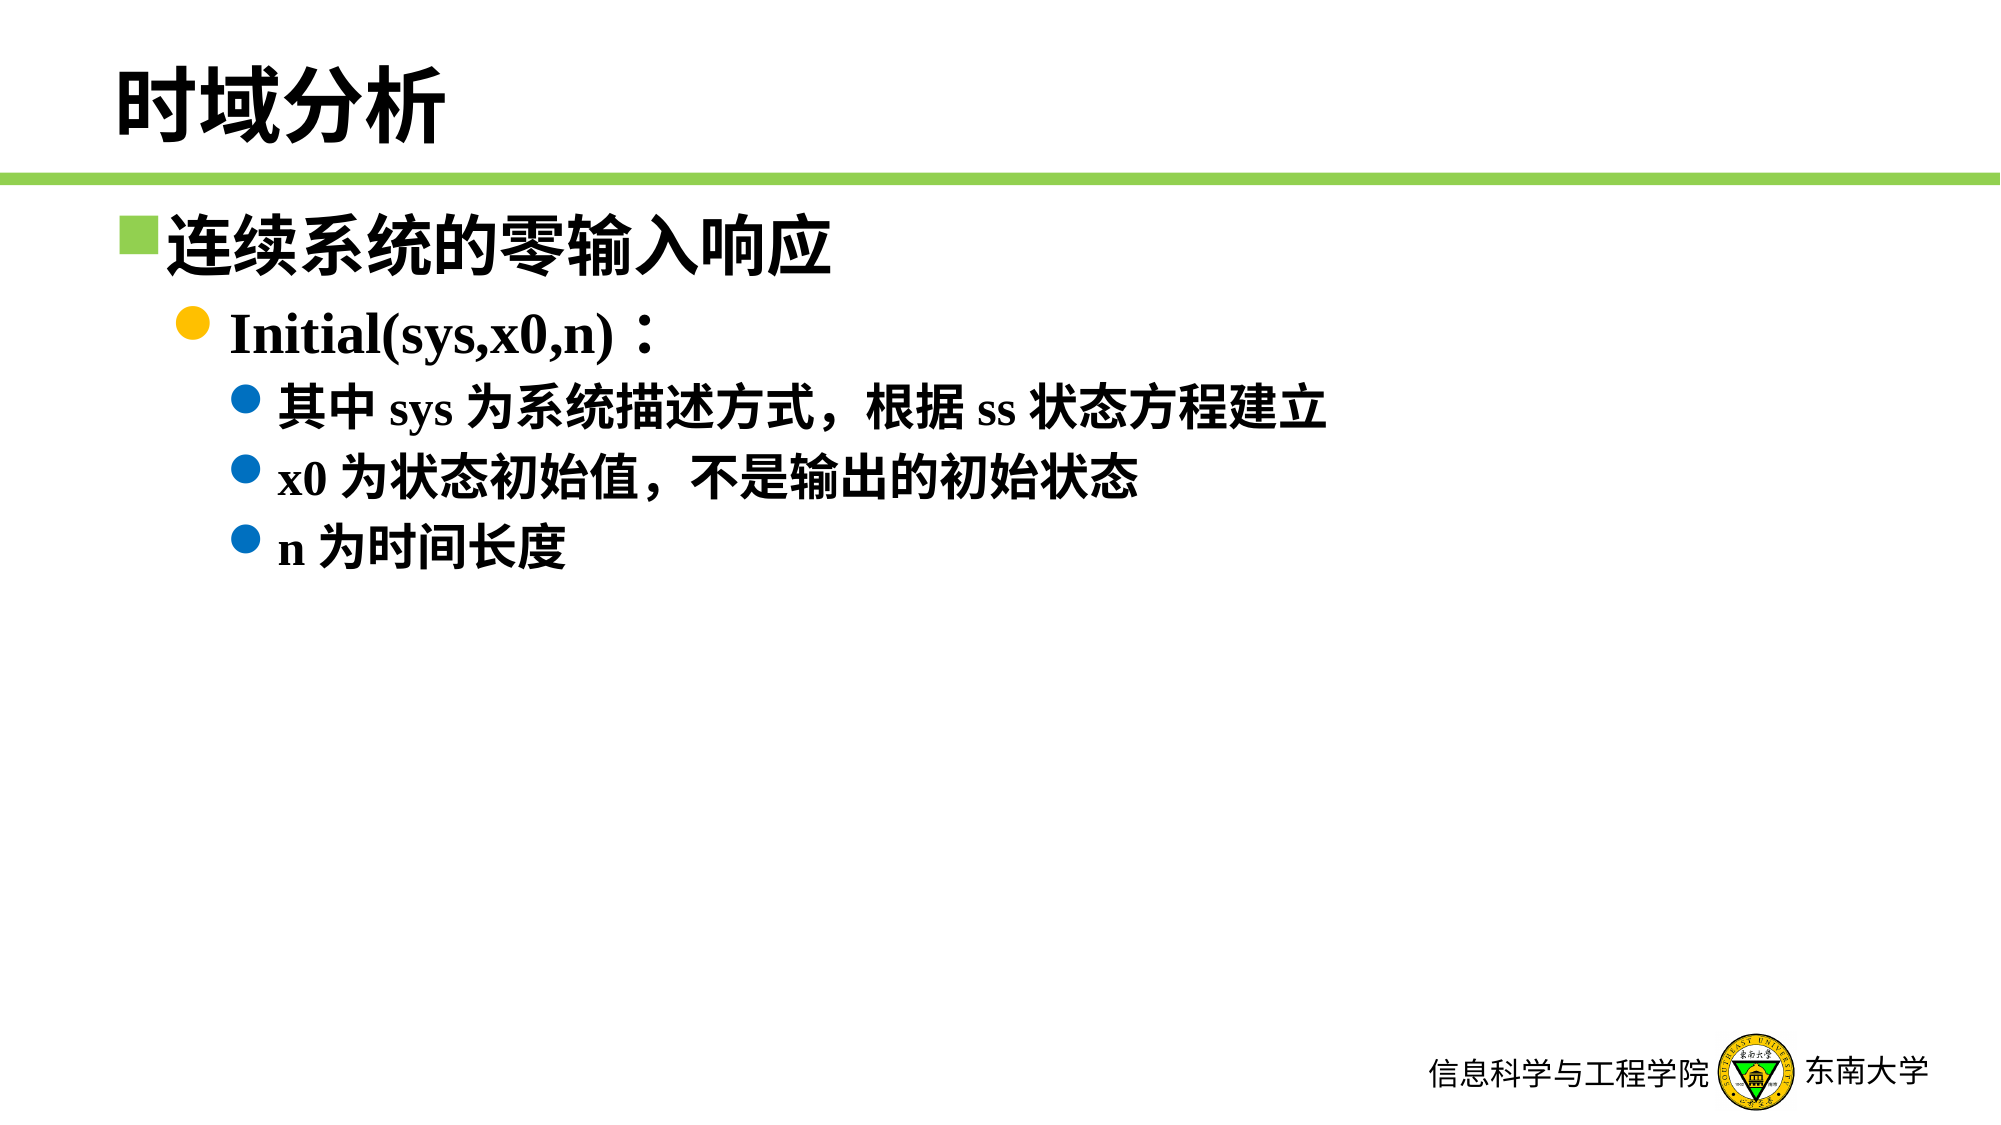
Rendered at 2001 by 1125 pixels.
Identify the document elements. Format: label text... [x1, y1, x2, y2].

picture [1715, 1031, 1797, 1111]
list 连续系统的零输入响应 Initial(sys,x0,n)： 其中sys为系统描述方式，根据ss状态方程建立 x0为状态初始值，不是输出的初始状态 n为时间长度 [99, 196, 1900, 1005]
title 时域分析 [99, 45, 1900, 161]
